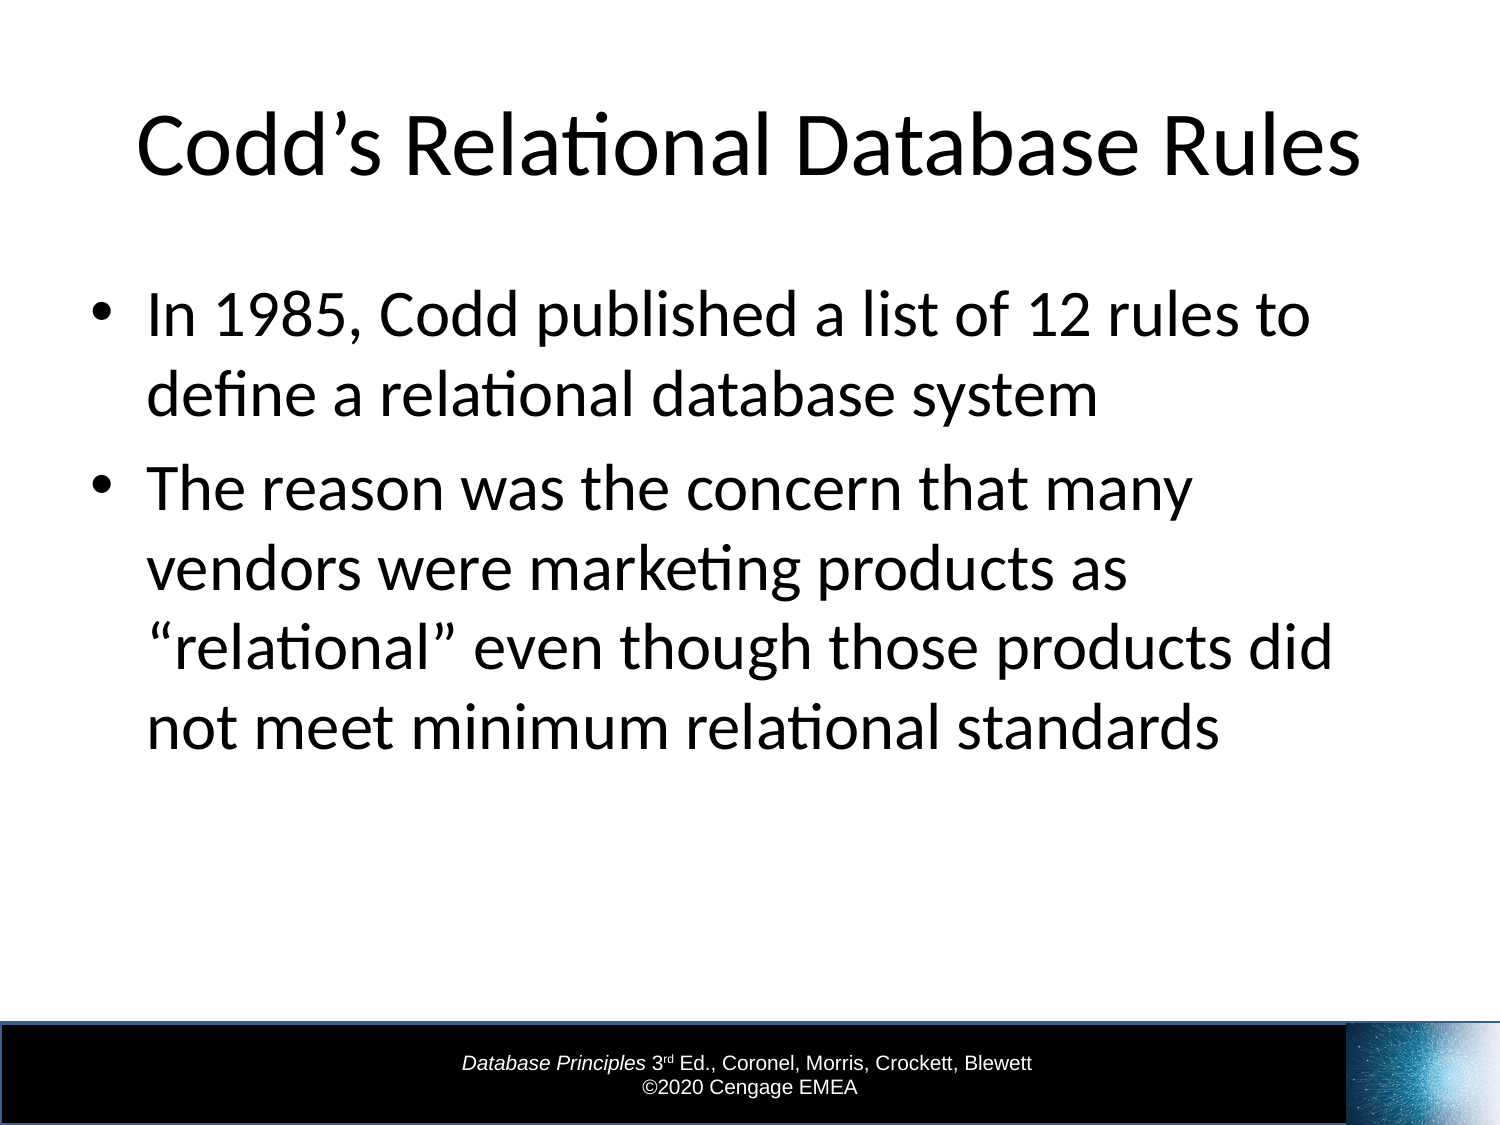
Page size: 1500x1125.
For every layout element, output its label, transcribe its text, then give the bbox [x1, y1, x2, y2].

footer [62, 1037, 1325, 1080]
picture [1346, 1023, 1500, 1125]
list In 1985, Codd published a list of 12 rules to define a relational database system The reason was the concern that many vendors were marketing products as “relational” even though those products did not meet minimum relational standards [75, 262, 1425, 1005]
title Codd’s Relational Database Rules [75, 45, 1425, 233]
